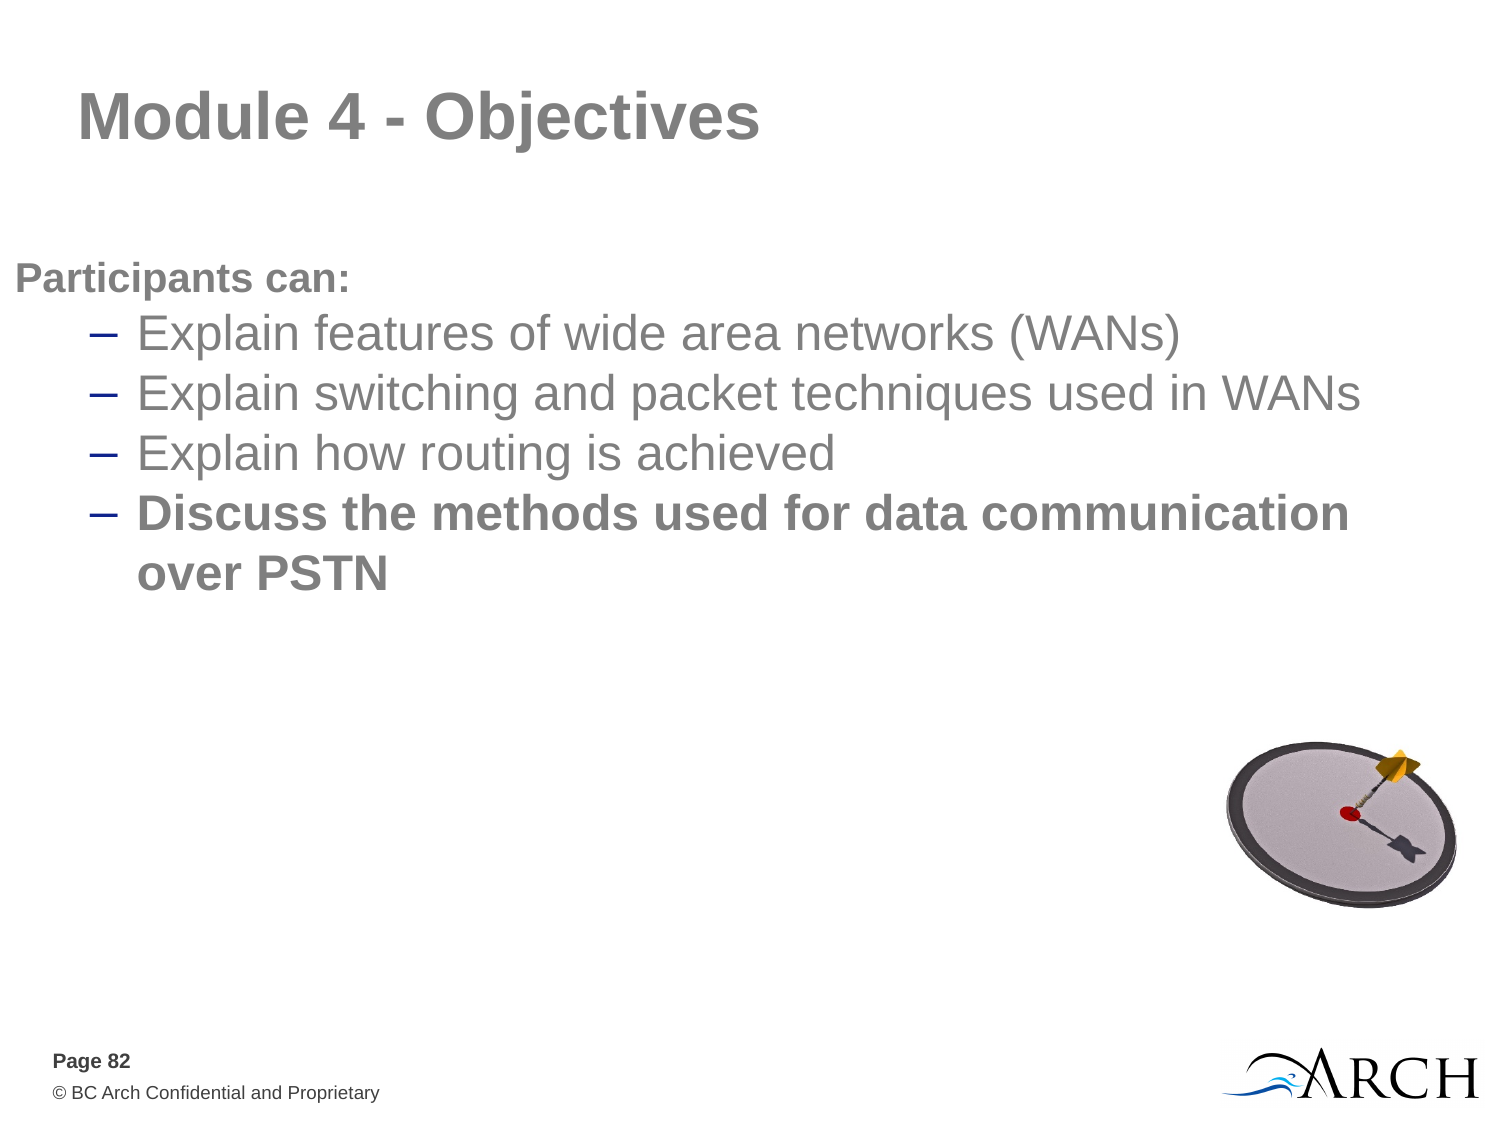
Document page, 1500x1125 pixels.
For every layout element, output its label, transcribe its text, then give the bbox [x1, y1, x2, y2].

picture [1220, 1039, 1485, 1108]
title Module 4 - Objectives [62, 62, 1413, 163]
list Participants can: Explain features of wide area networks (WANs) Explain switching and packet techniques used in WANs Explain how routing is achieved Discuss the methods used for data communication over PSTN [0, 243, 1447, 941]
picture [1179, 699, 1500, 941]
